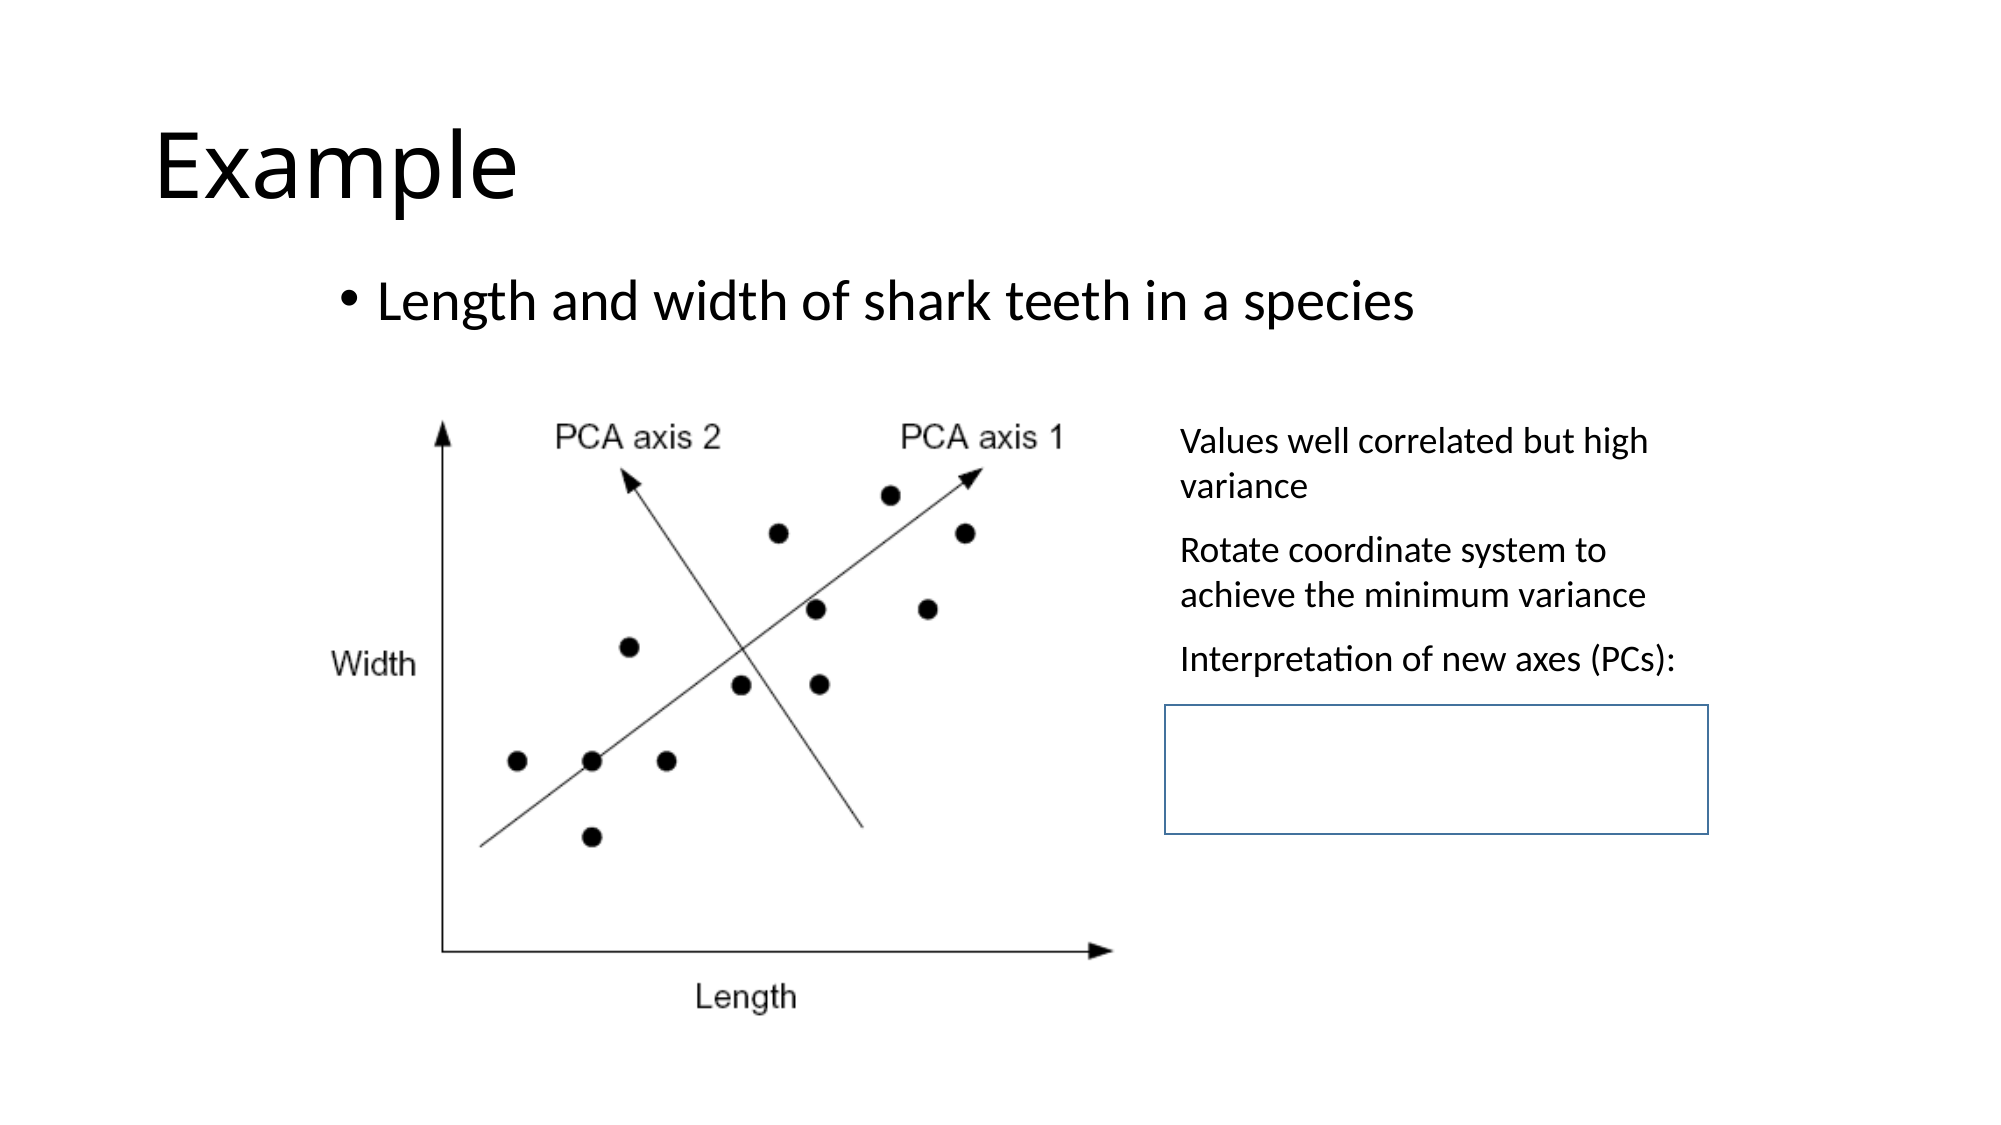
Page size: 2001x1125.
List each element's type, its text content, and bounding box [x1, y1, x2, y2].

title Example [137, 59, 1863, 278]
list Length and width of shark teeth in a species [324, 262, 1675, 362]
text_box [1176, 704, 1709, 835]
picture [314, 408, 1176, 1021]
text_box Values well correlated but high variance Rotate coordinate system to achieve the minimum variance Interpretation of new axes (PCs): Axis 1: Size, Axis 2: Width-Length ratio [1176, 408, 1709, 704]
